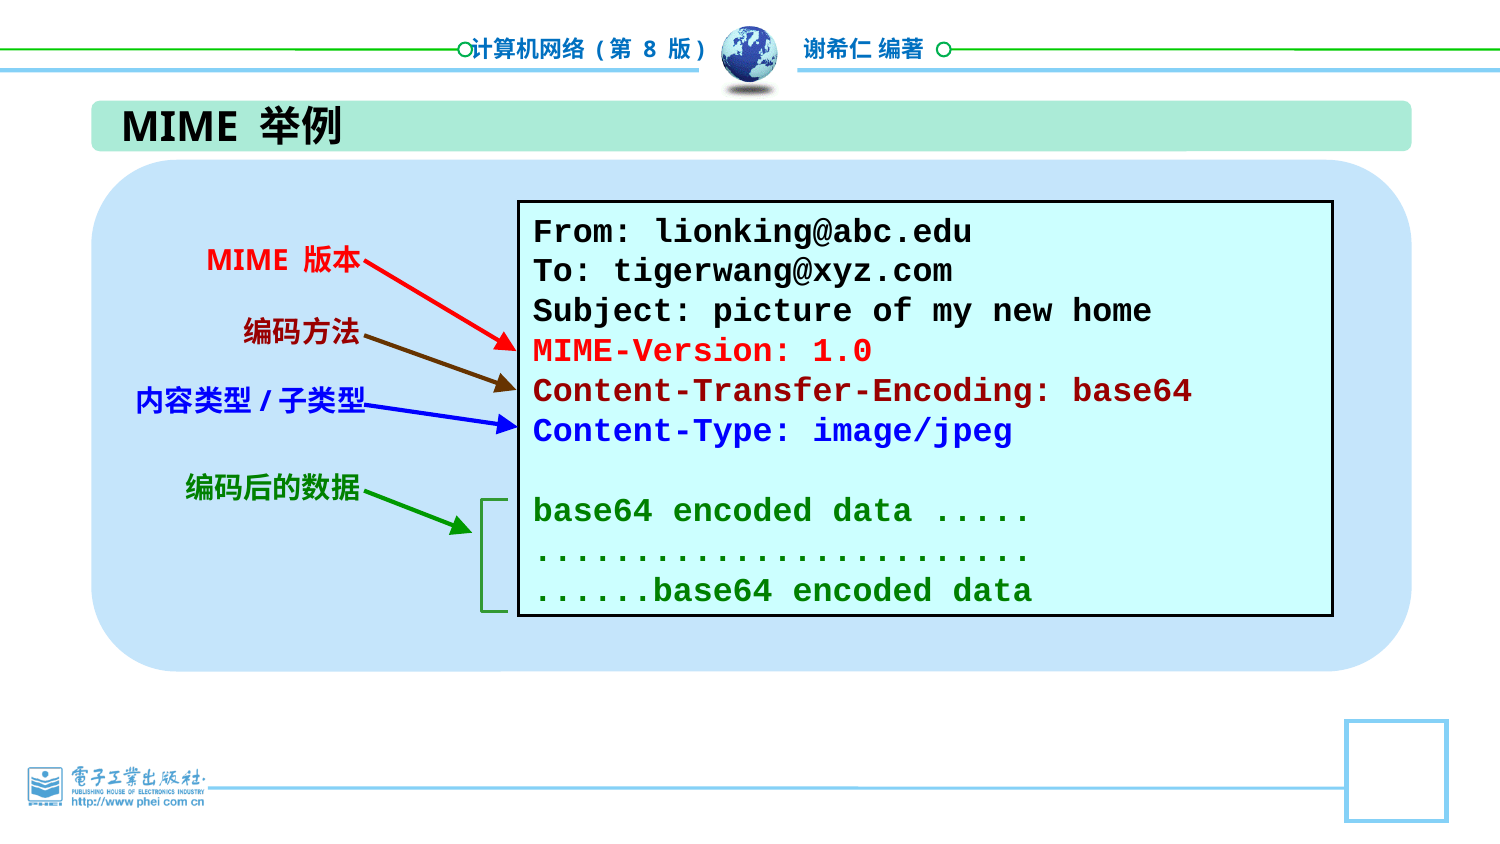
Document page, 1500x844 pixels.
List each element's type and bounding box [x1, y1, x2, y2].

text_box [89, 92, 1414, 674]
picture [719, 24, 779, 92]
picture [23, 764, 208, 809]
